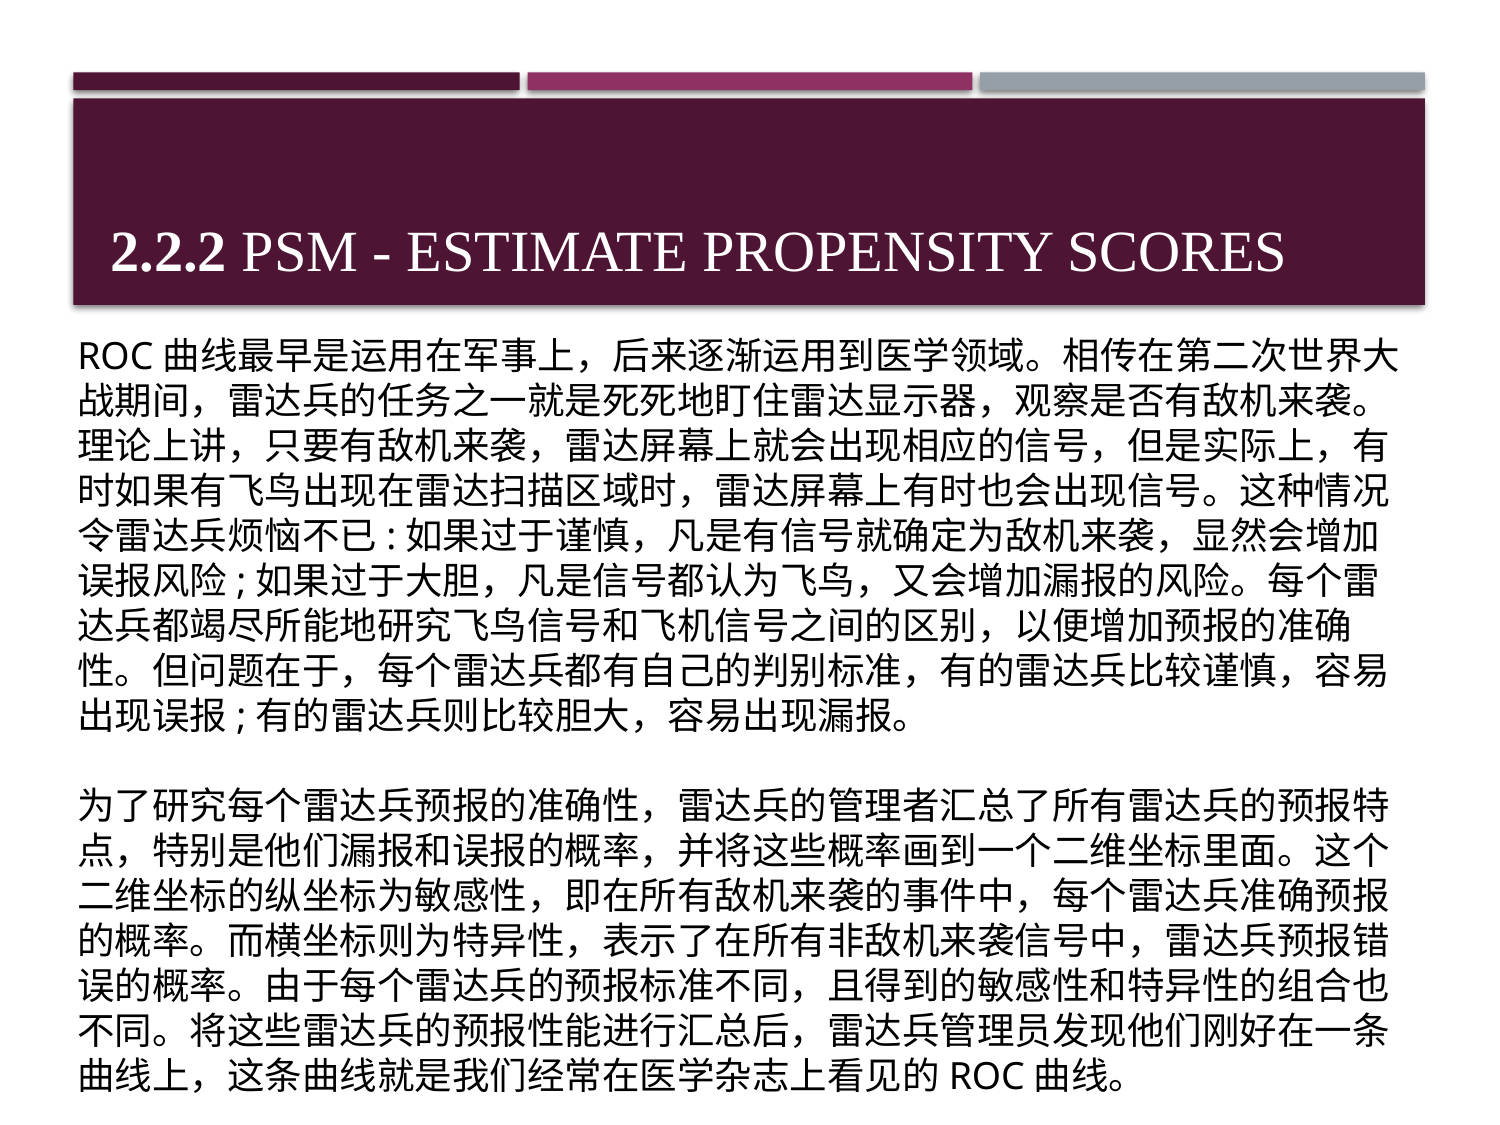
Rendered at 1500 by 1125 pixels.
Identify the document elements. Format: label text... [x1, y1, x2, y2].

text_box ROC曲线最早是运用在军事上，后来逐渐运用到医学领域。相传在第二次世界大战期间，雷达兵的任务之一就是死死地盯住雷达显示器，观察是否有敌机来袭。理论上讲，只要有敌机来袭，雷达屏幕上就会出现相应的信号，但是实际上，有时如果有飞鸟出现在雷达扫描区域时，雷达屏幕上有时也会出现信号。这种情况令雷达兵烦恼不已:如果过于谨慎，凡是有信号就确定为敌机来袭，显然会增加误报风险;如果过于大胆，凡是信号都认为飞鸟，又会增加漏报的风险。每个雷达兵都竭尽所能地研究飞鸟信号和飞机信号之间的区别，以便增加预报的准确性。但问题在于，每个雷达兵都有自己的判别标准，有的雷达兵比较谨慎，容易出现误报;有的雷达兵则比较胆大，容易出现漏报。 为了研究每个雷达兵预报的准确性，雷达兵的管理者汇总了所有雷达兵的预报特点，特别是他们漏报和误报的概率，并将这些概率画到一个二维坐标里面。这个二维坐标的纵坐标为敏感性，即在所有敌机来袭的事件中，每个雷达兵准确预报的概率。而横坐标则为特异性，表示了在所有非敌机来袭信号中，雷达兵预报错误的概率。由于每个雷达兵的预报标准不同，且得到的敏感性和特异性的组合也不同。将这些雷达兵的预报性能进行汇总后，雷达兵管理员发现他们刚好在一条曲线上，这条曲线就是我们经常在医学杂志上看见的ROC曲线。 [62, 324, 1430, 1105]
title 2.2.2 PSM - Estimate propensity scores [95, 112, 1406, 291]
